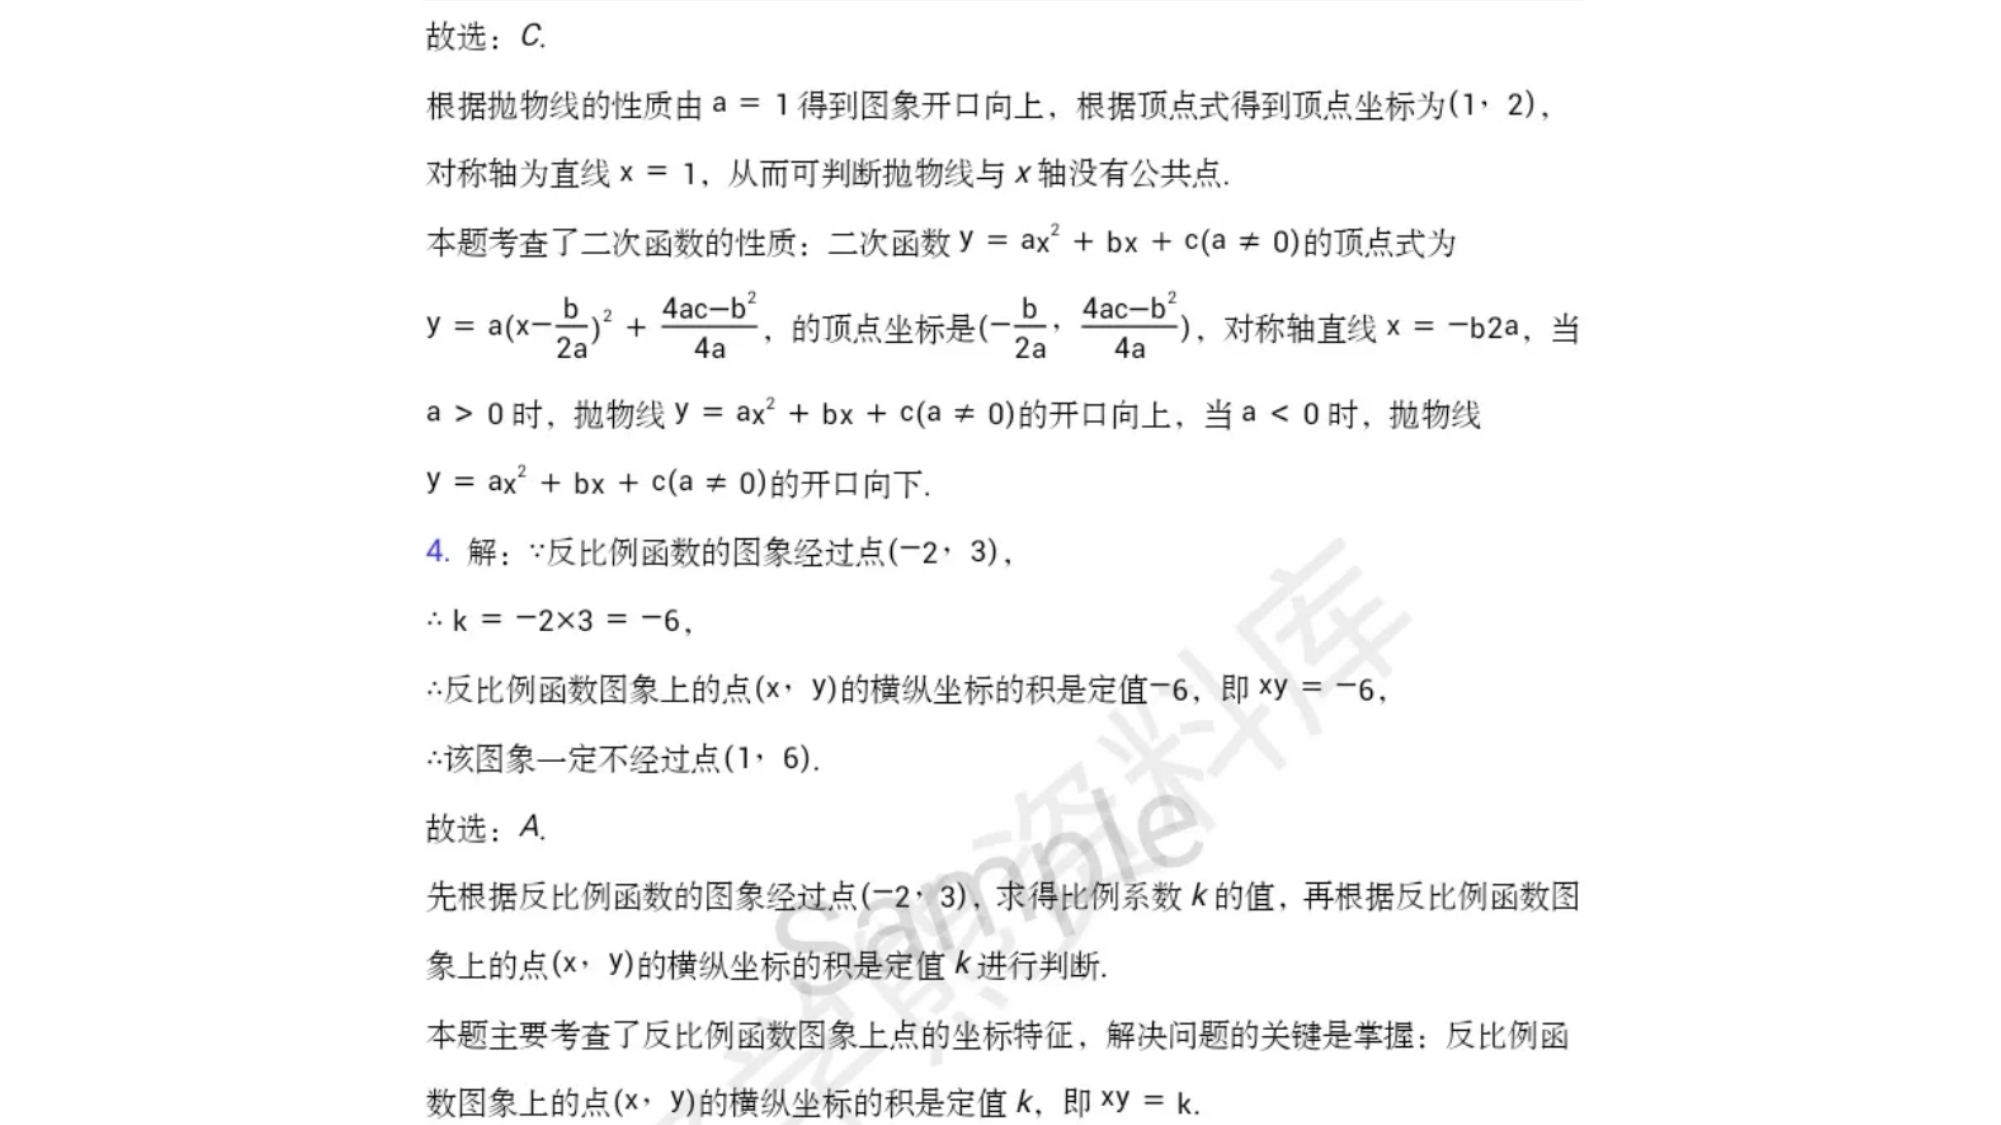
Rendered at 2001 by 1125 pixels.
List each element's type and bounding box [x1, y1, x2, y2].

picture [401, 0, 1599, 1125]
